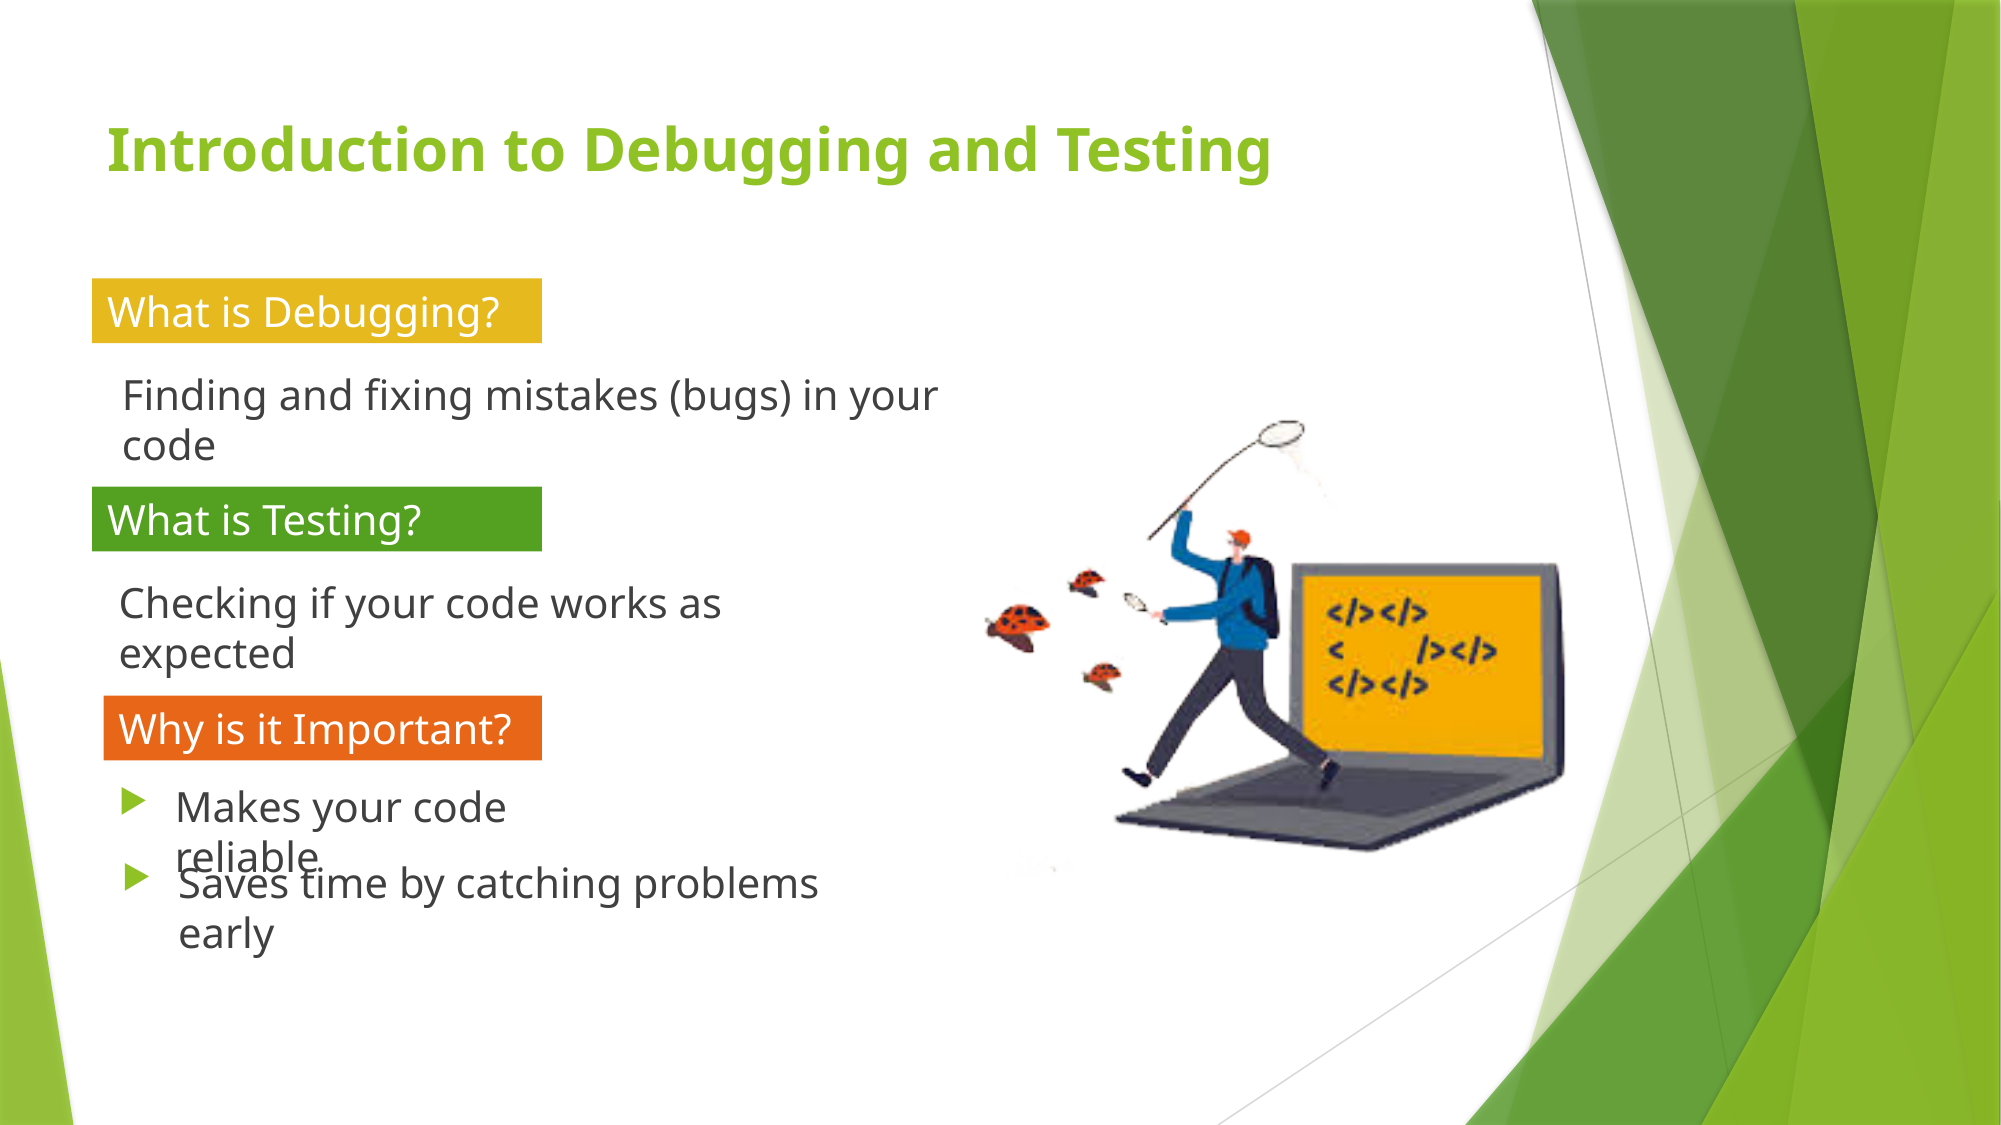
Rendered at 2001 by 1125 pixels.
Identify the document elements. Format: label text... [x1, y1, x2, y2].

text_box Checking if your code works as expected [103, 569, 901, 646]
text_box What is Testing? [92, 486, 542, 552]
text_box What is Debugging? [92, 278, 542, 344]
text_box Finding and fixing mistakes (bugs) in your code [106, 361, 1026, 438]
picture [906, 390, 1660, 893]
text_box Makes your code reliable [103, 773, 670, 850]
title Introduction to Debugging and Testing [92, 103, 1334, 192]
text_box Saves time by catching problems early [106, 849, 929, 926]
text_box Why is it Important? [103, 695, 542, 761]
